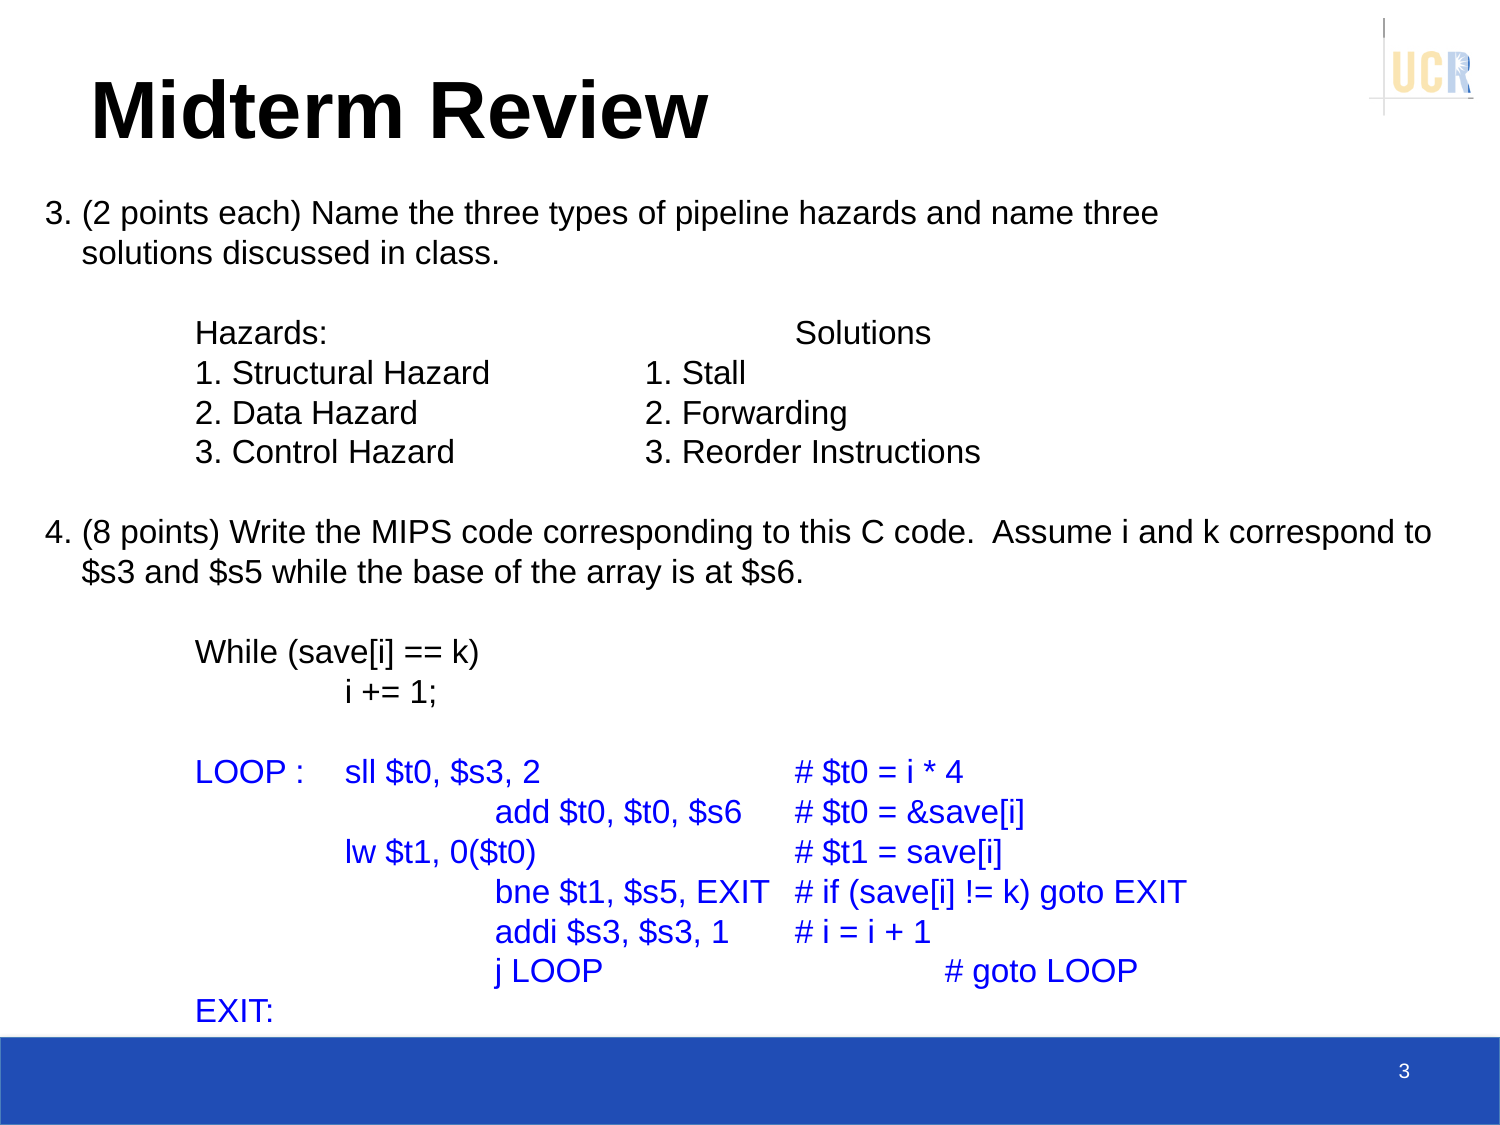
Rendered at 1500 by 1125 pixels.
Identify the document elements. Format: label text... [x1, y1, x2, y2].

title Midterm Review [75, 37, 1469, 163]
slide_number 3 [1074, 1050, 1425, 1100]
picture [1361, 0, 1500, 125]
text_box 3. (2 points each) Name the three types of pipeline hazards and name three solutions discussed in class. Hazards: Solutions 1. Structural Hazard 1. Stall 2. Data Hazard 2. Forwarding 3. Control Hazard 3. Reorder Instructions 4. (8 points) Write the MIPS code corresponding to this C code. Assume i and k correspond to $s3 and $s5 while the base of the array is at $s6. While (save[i] == k) i += 1; LOOP : sll $t0, $s3, 2 # $t0 = i * 4 add $t0, $t0, $s6 # $t0 = &save[i] lw $t1, 0($t0) # $t1 = save[i] bne $t1, $s5, EXIT # if (save[i] != k) goto EXIT addi $s3, $s3, 1 # i = i + 1 j LOOP # goto LOOP EXIT: [29, 183, 1468, 1037]
